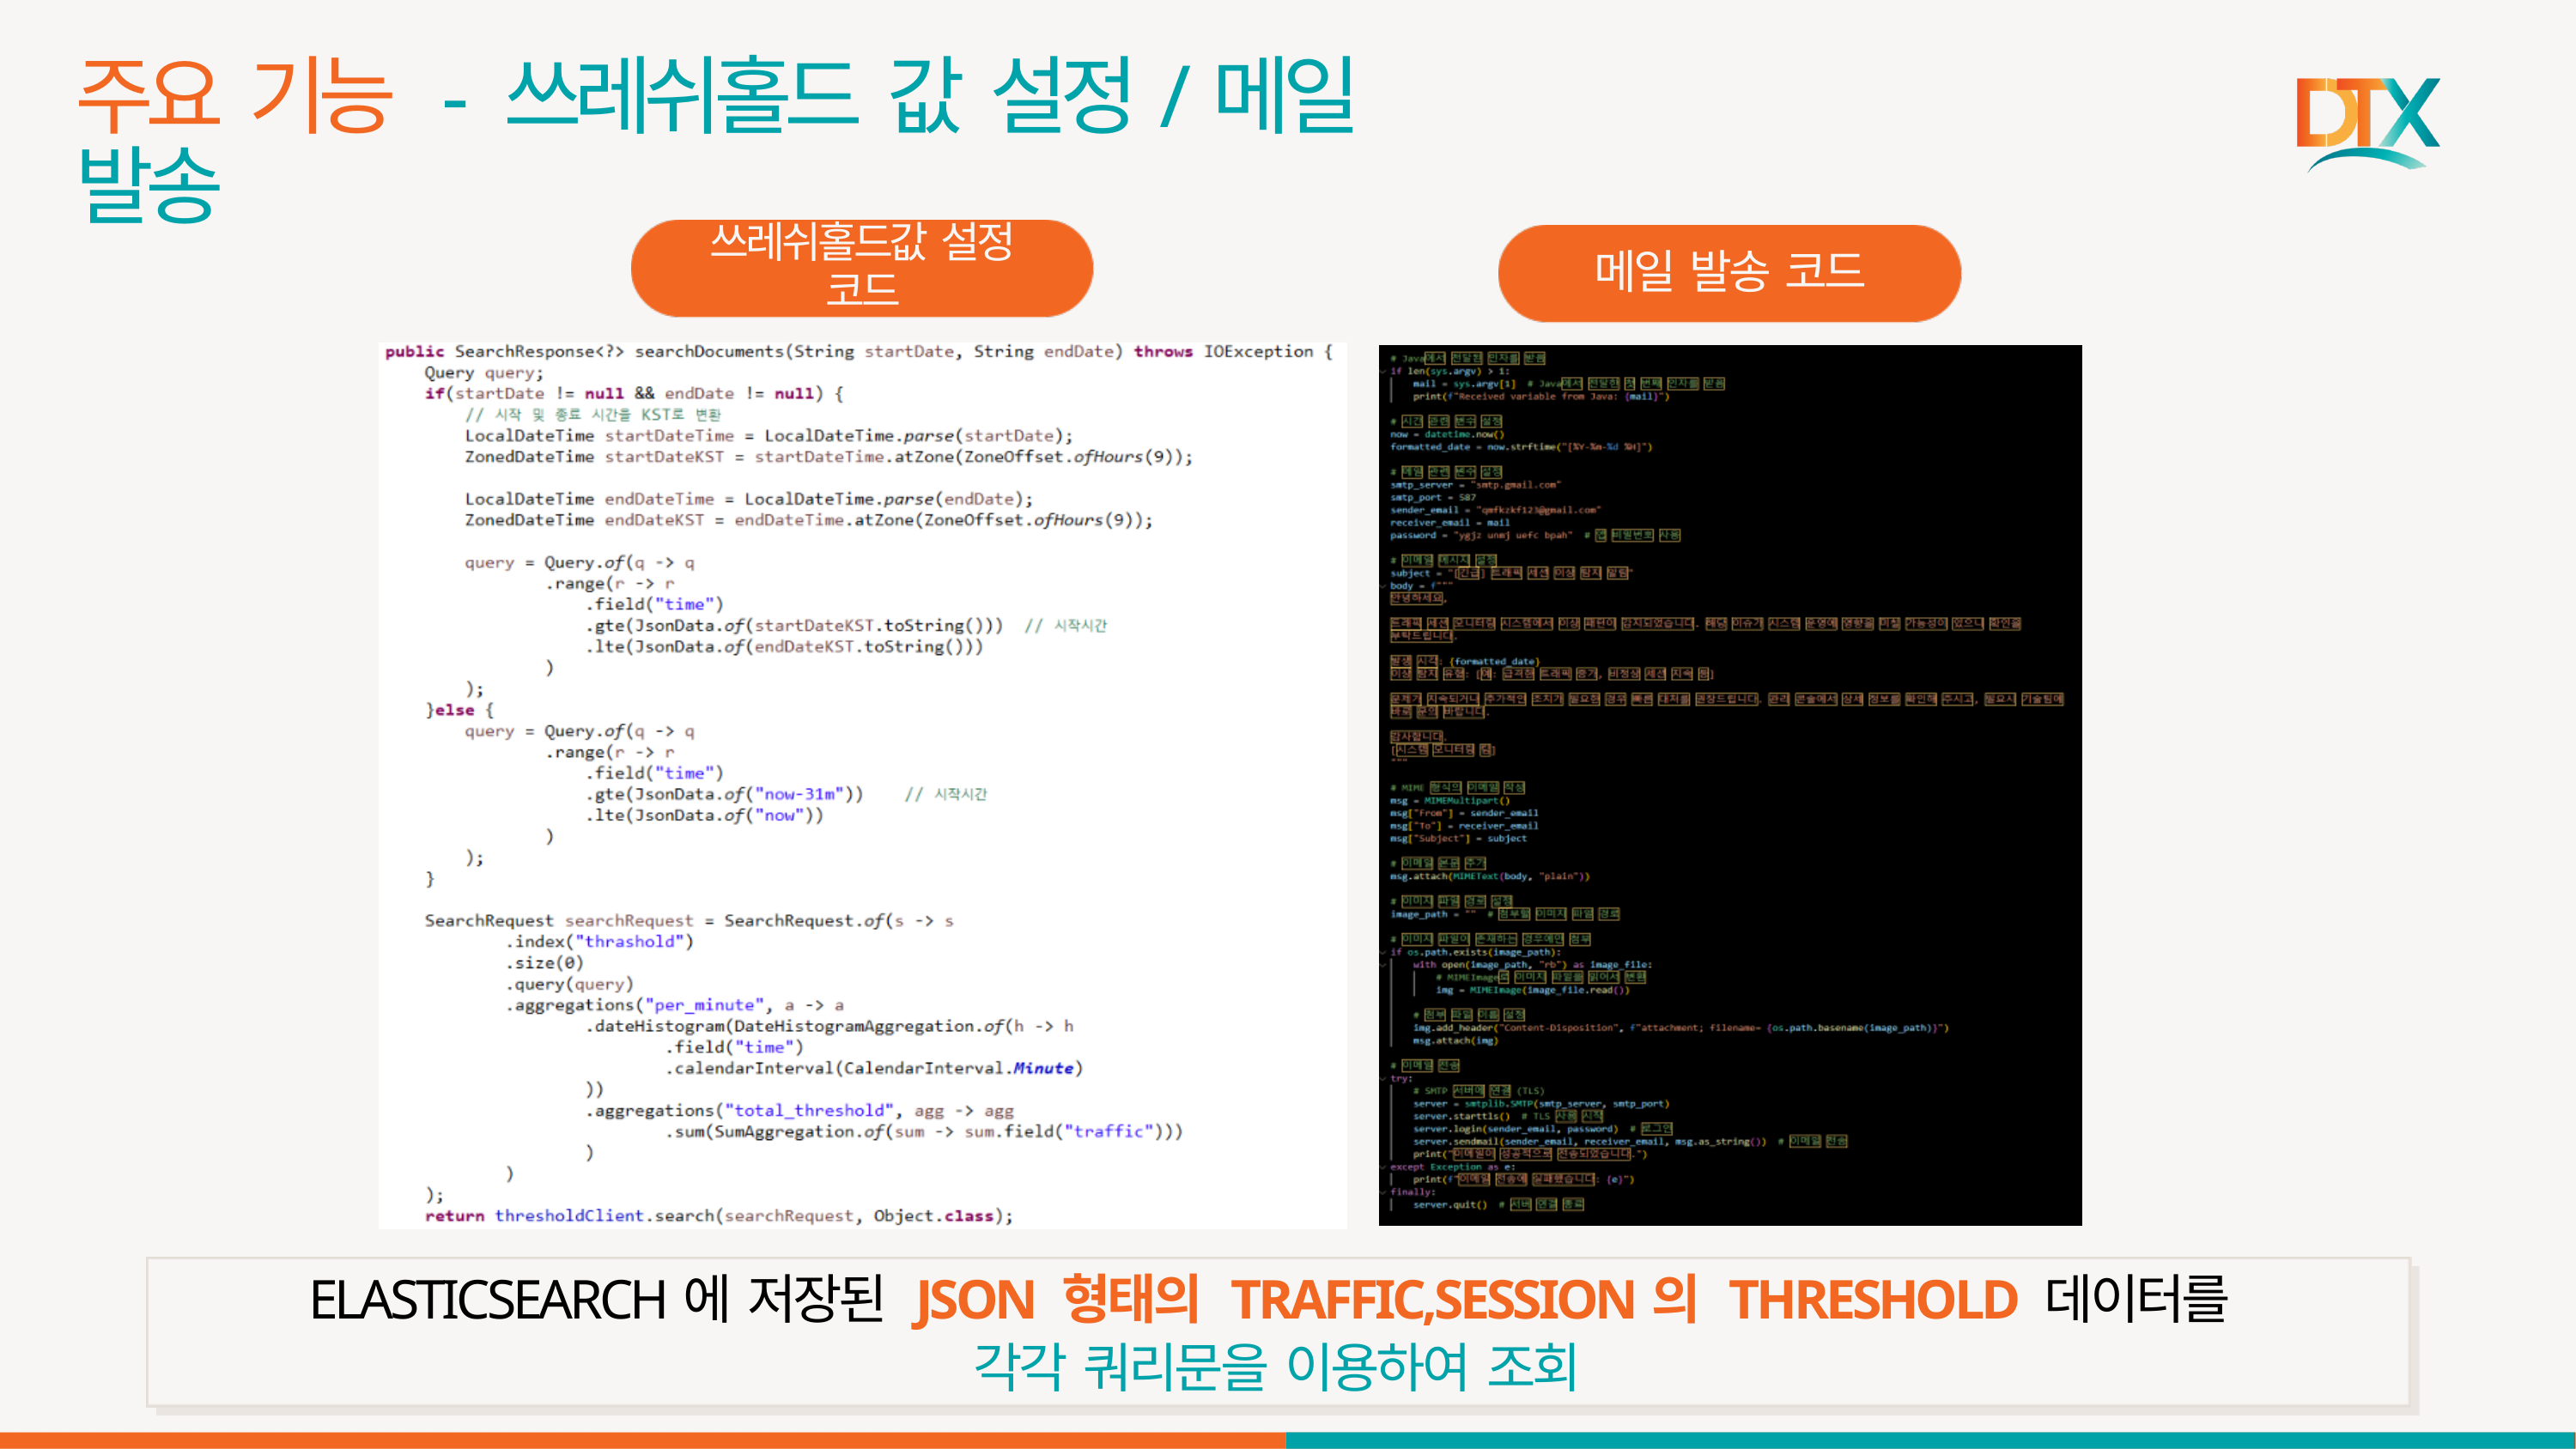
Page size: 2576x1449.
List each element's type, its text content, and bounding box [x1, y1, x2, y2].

text_box 주요 기능 - 쓰레쉬홀드 값 설정/메일 발송 [75, 85, 1484, 206]
picture [1498, 225, 1963, 324]
picture [631, 219, 1096, 318]
picture [2296, 78, 2440, 174]
picture [0, 151, 2575, 1449]
